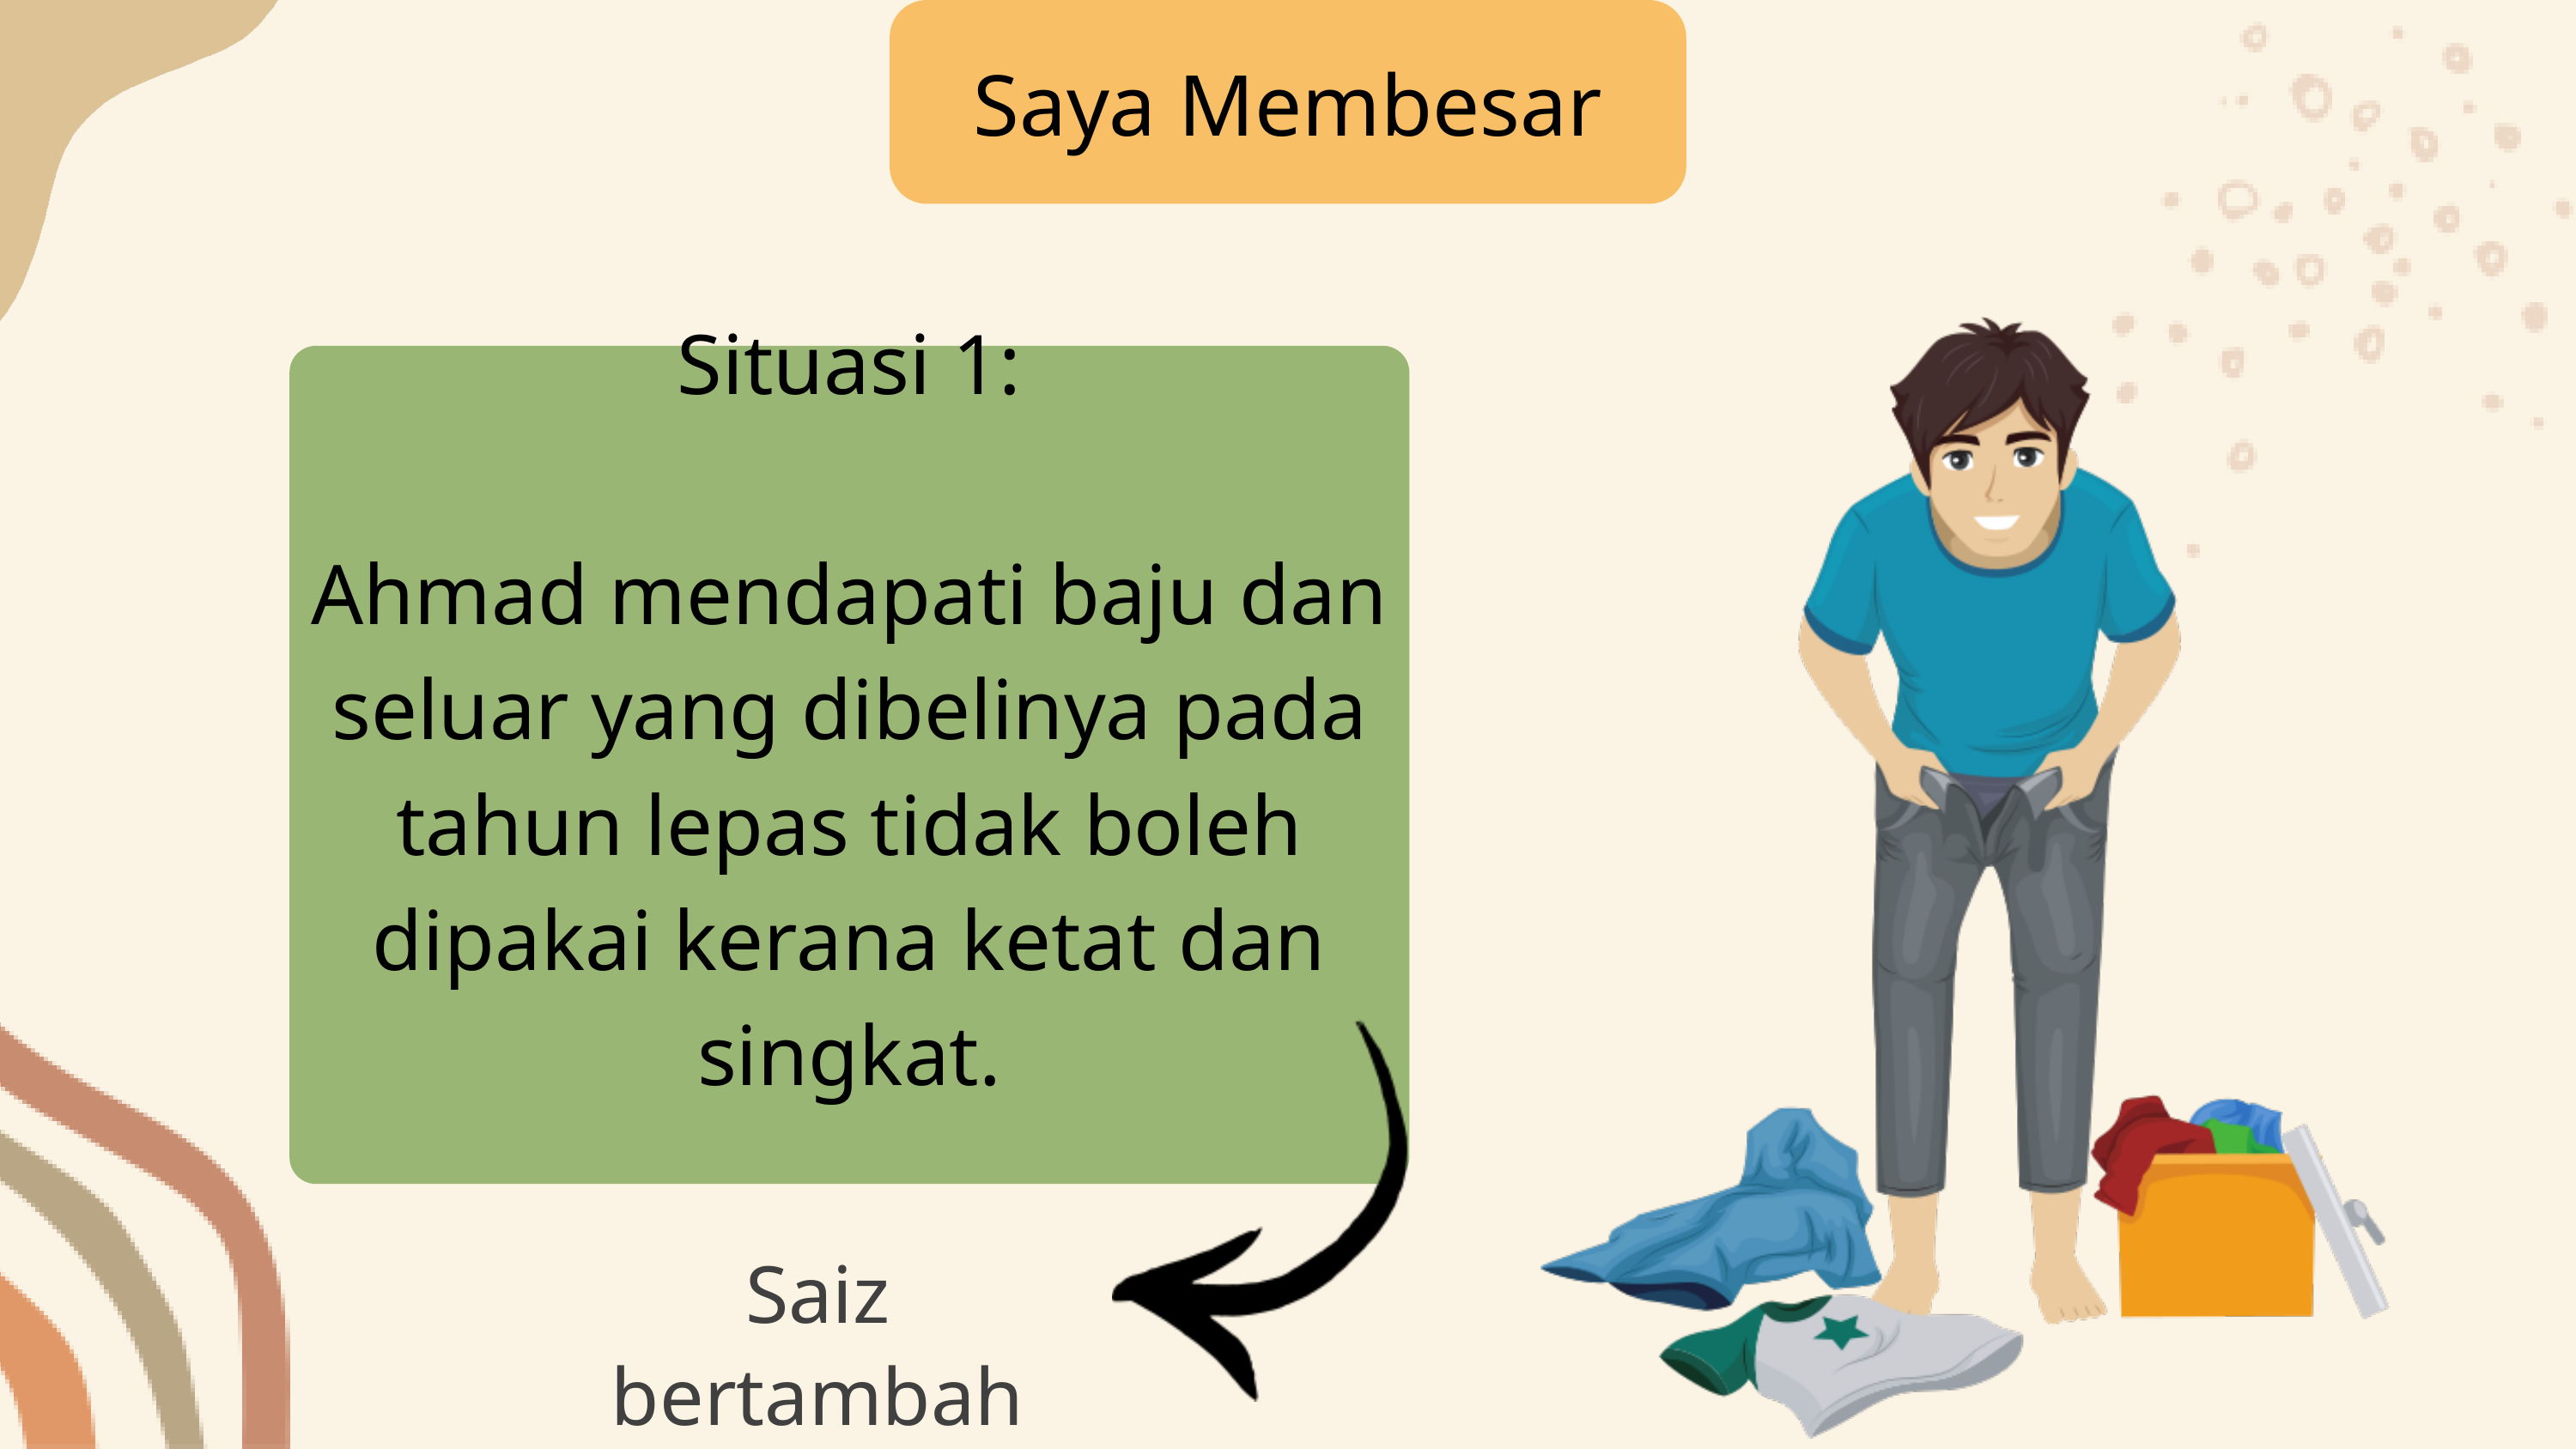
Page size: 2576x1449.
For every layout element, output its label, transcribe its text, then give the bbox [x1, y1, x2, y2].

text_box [889, 0, 1686, 287]
picture [0, 971, 290, 1449]
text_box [289, 345, 1410, 1185]
picture [1538, 0, 2576, 1440]
picture [1112, 1018, 1410, 1402]
picture [0, 0, 290, 347]
text_box Saiz bertambah [563, 1236, 1072, 1441]
